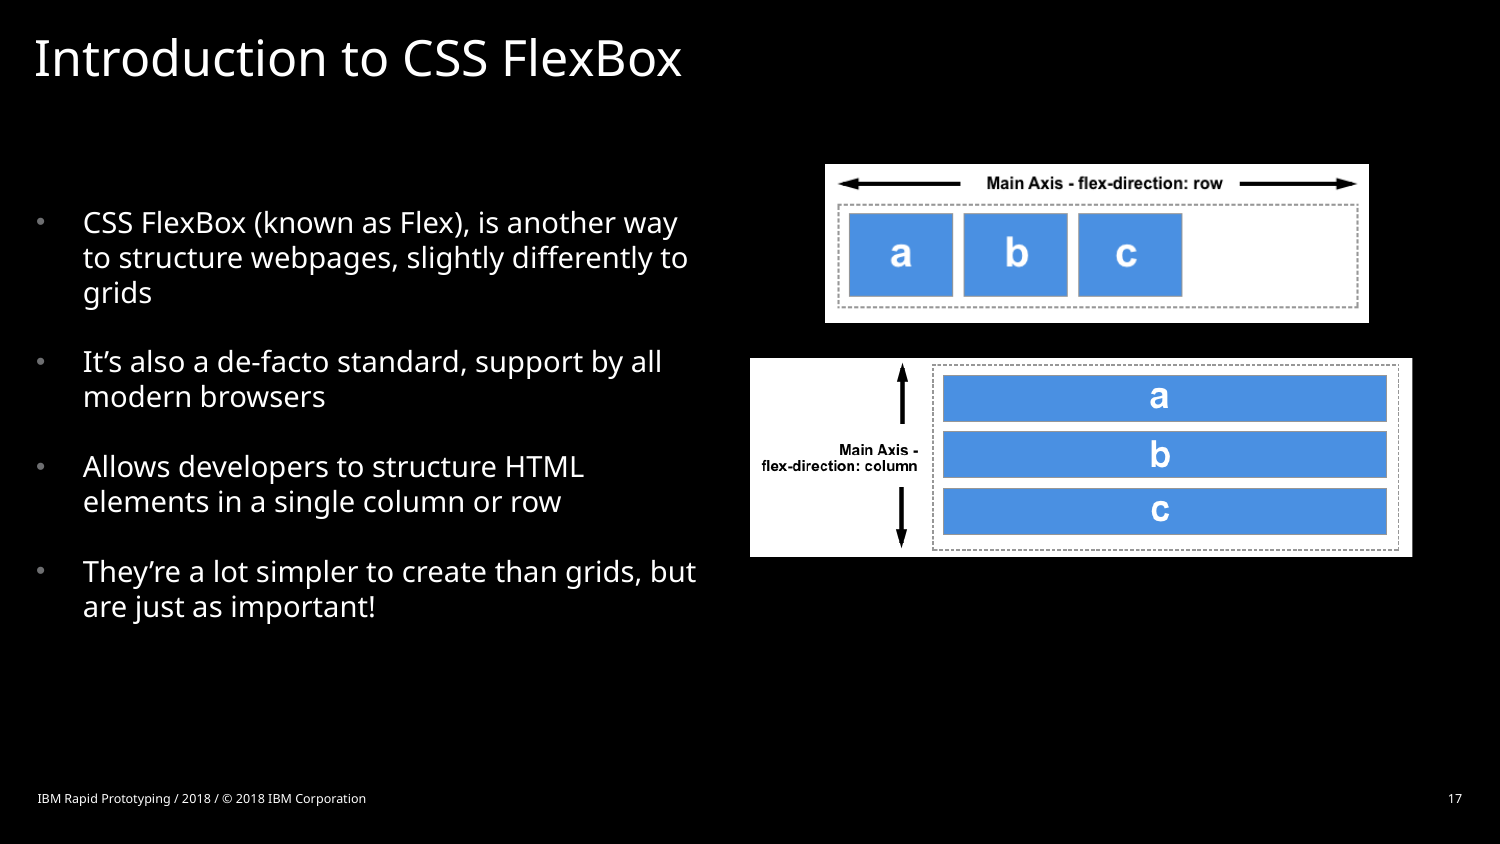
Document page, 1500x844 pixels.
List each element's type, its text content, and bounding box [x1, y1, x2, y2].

footer IBM Rapid Prototyping / 2018 / © 2018 IBM Corporation [37, 785, 713, 813]
list CSS FlexBox (known as Flex), is another way to structure webpages, slightly differently to grids It’s also a de-facto standard, support by all modern browsers Allows developers to structure HTML elements in a single column or row They’re a lot simpler to create than grids, but are just as important! [36, 203, 713, 738]
picture [824, 163, 1369, 323]
slide_number 17 [1162, 785, 1463, 813]
title Introduction to CSS FlexBox [34, 33, 698, 107]
picture [749, 358, 1413, 558]
